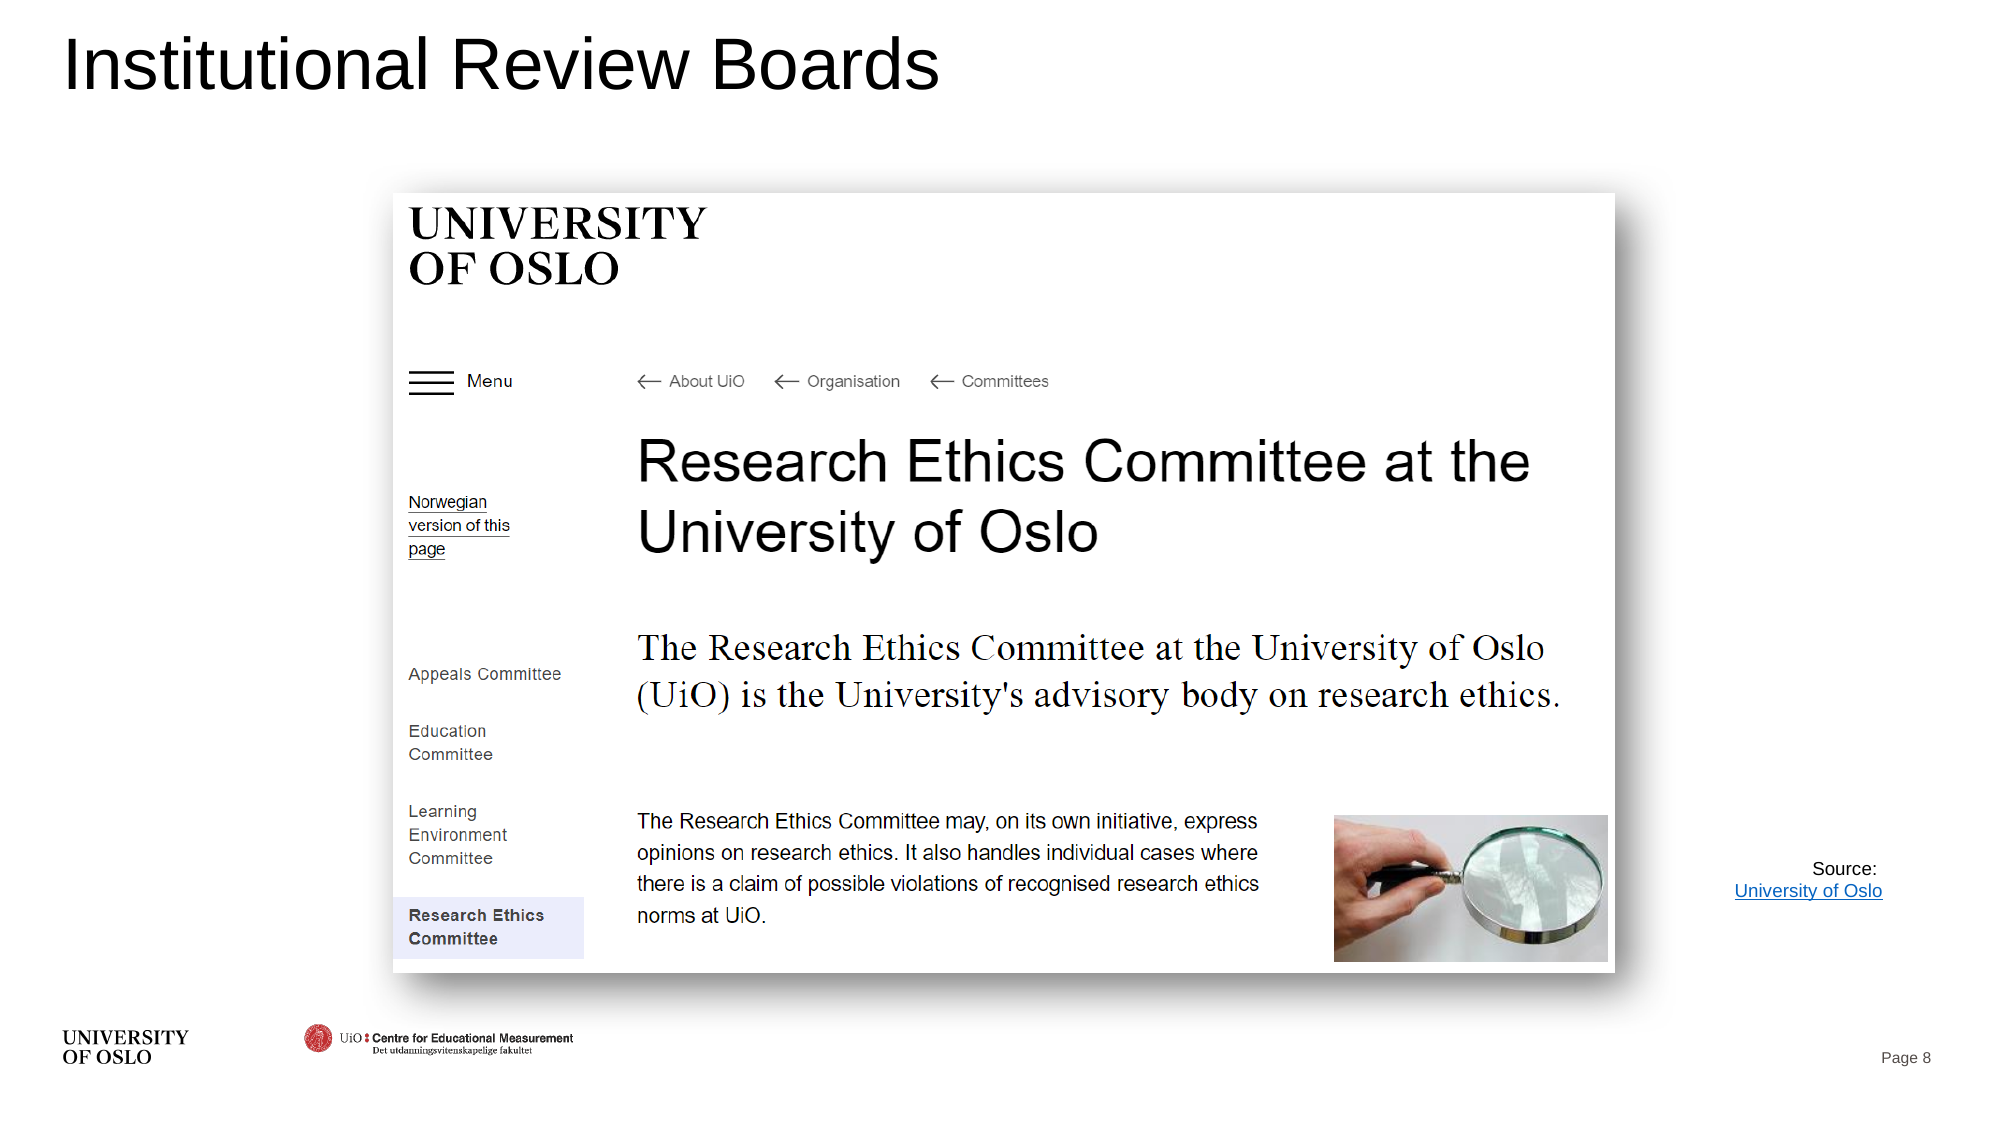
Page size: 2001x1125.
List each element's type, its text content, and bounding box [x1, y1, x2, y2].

picture [301, 1021, 597, 1067]
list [393, 193, 1615, 973]
picture [62, 1030, 189, 1064]
slide_number Page 8 [1848, 1027, 1947, 1088]
footer [301, 1024, 548, 1067]
title Institutional Review Boards [62, 26, 1938, 151]
text_box Source: University of Oslo [1700, 848, 1898, 939]
